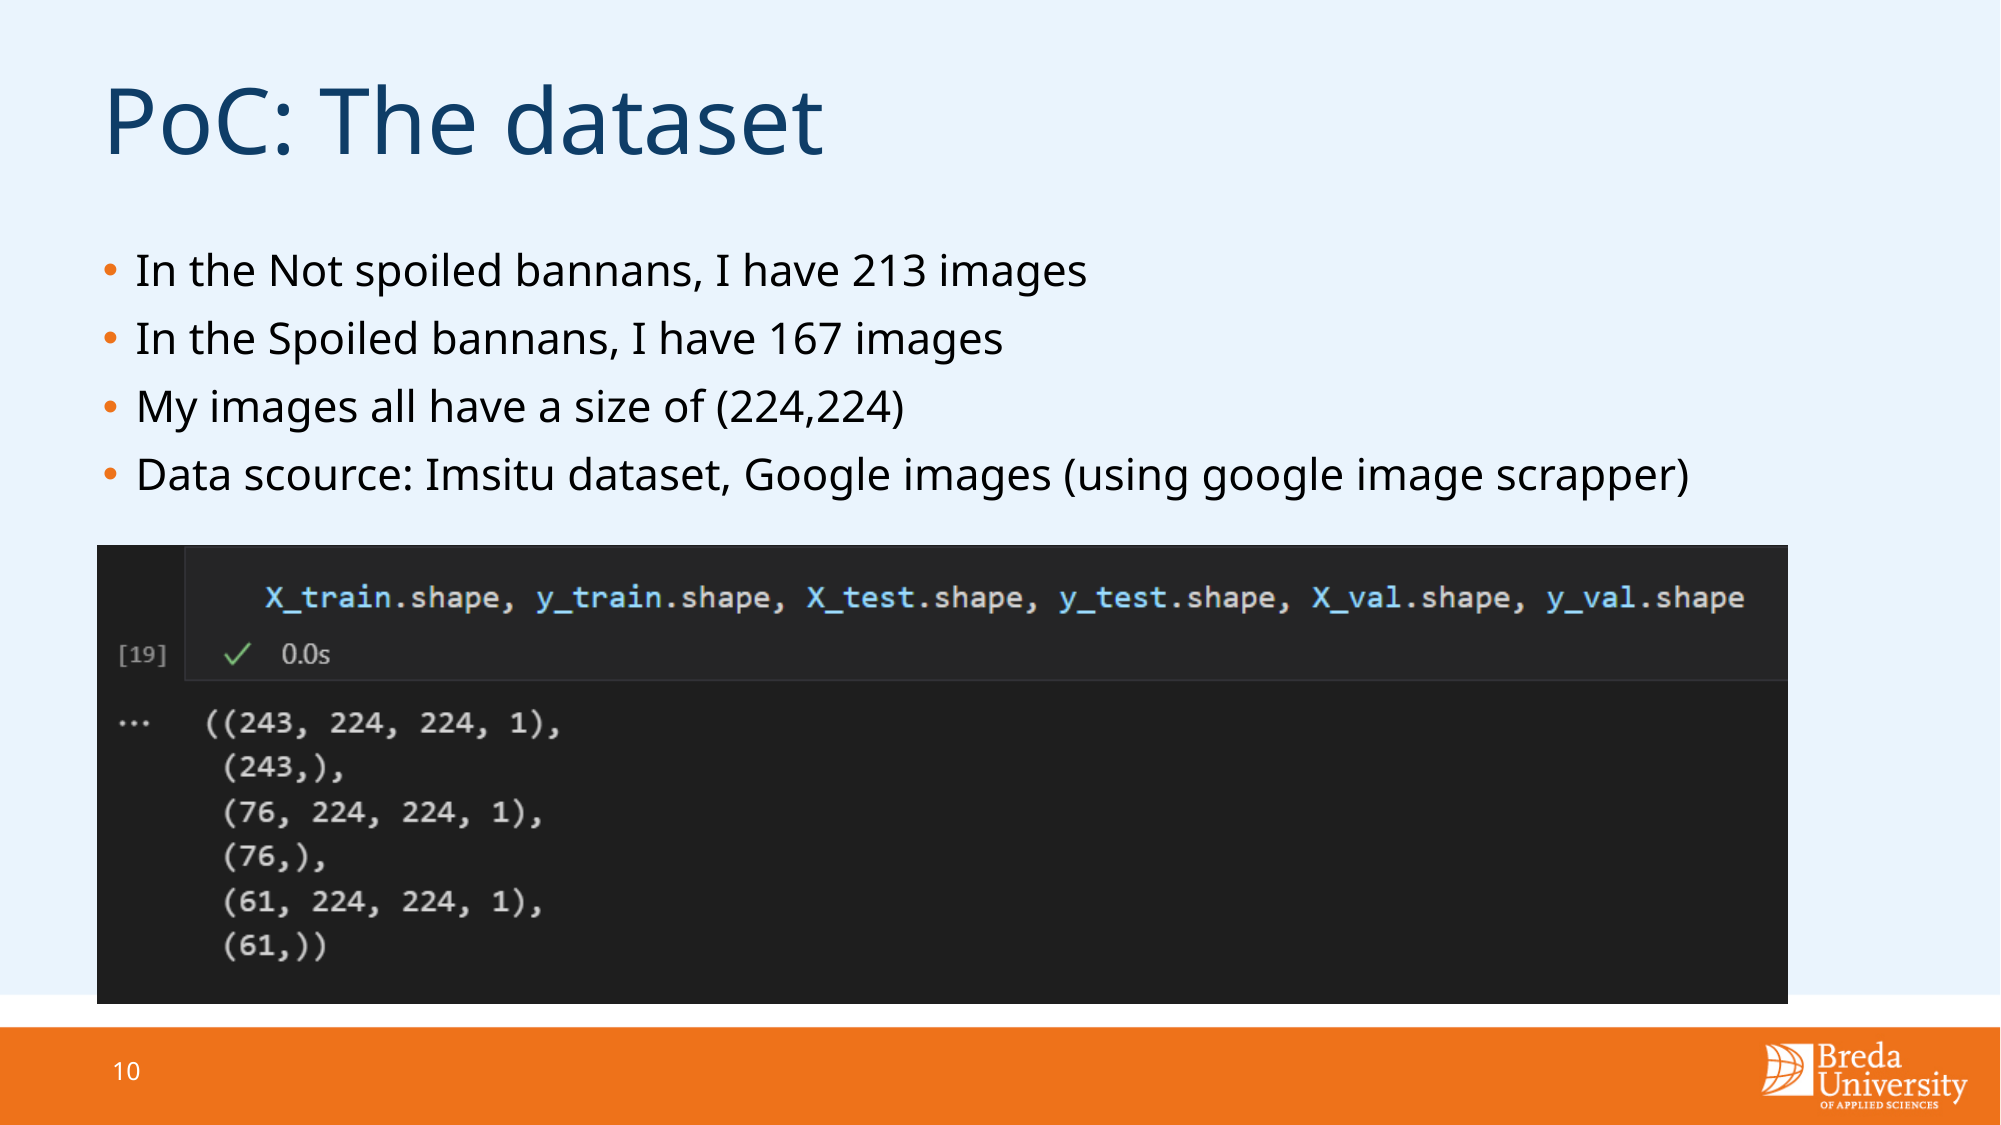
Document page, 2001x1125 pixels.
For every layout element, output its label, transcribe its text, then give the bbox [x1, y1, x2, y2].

list In the Not spoiled bannans, I have 213 images In the Spoiled bannans, I have 167 images My images all have a size of (224,224) Data scource: Imsitu dataset, Google images (using google image scrapper) [88, 241, 1917, 506]
picture [0, 0, 2001, 1125]
title PoC: The dataset [88, 67, 1917, 210]
slide_number 10 [97, 1042, 198, 1103]
